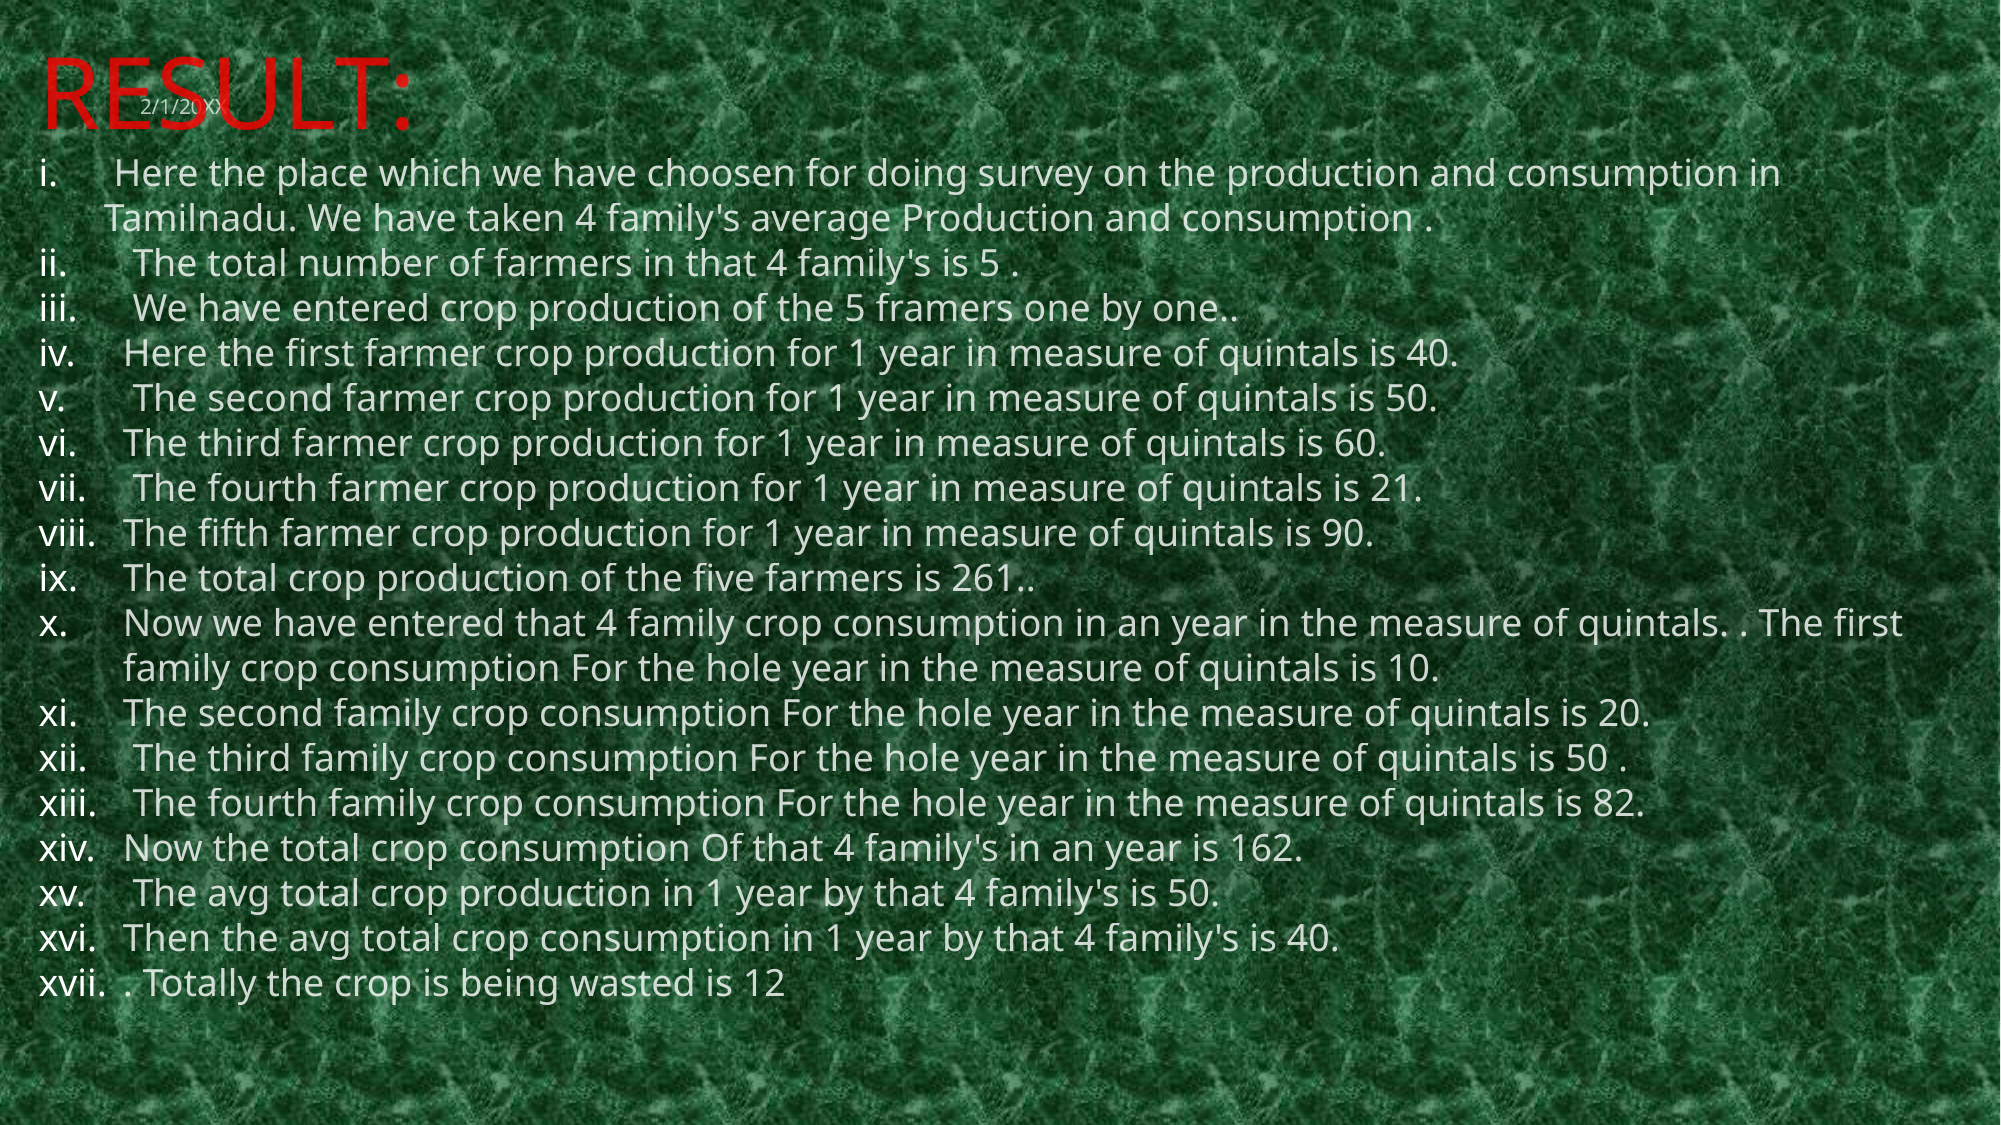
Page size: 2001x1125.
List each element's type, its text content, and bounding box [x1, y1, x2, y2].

picture [0, 0, 2001, 1125]
slide_number RESULT: Here the place which we have choosen for doing survey on the production and consumption in Tamilnadu. We have taken 4 family's average Production and consumption . The total number of farmers in that 4 family's is 5 . We have entered crop production of the 5 framers one by one.. Here the first farmer crop production for 1 year in measure of quintals is 40. The second farmer crop production for 1 year in measure of quintals is 50. The third farmer crop production for 1 year in measure of quintals is 60. The fourth farmer crop production for 1 year in measure of quintals is 21. The fifth farmer crop production for 1 year in measure of quintals is 90. The total crop production of the five farmers is 261.. Now we have entered that 4 family crop consumption in an year in the measure of quintals. . The first family crop consumption For the hole year in the measure of quintals is 10. The second family crop consumption For the hole year in the measure of quintals is 20. The third family crop consumption For the hole year in the measure of quintals is 50 . The fourth family crop consumption For the hole year in the measure of quintals is 82. Now the total crop consumption Of that 4 family's in an year is 162. The avg total crop production in 1 year by that 4 family's is 50. Then the avg total crop consumption in 1 year by that 4 family's is 40. . Totally the crop is being wasted is 12 [23, 21, 1966, 1088]
